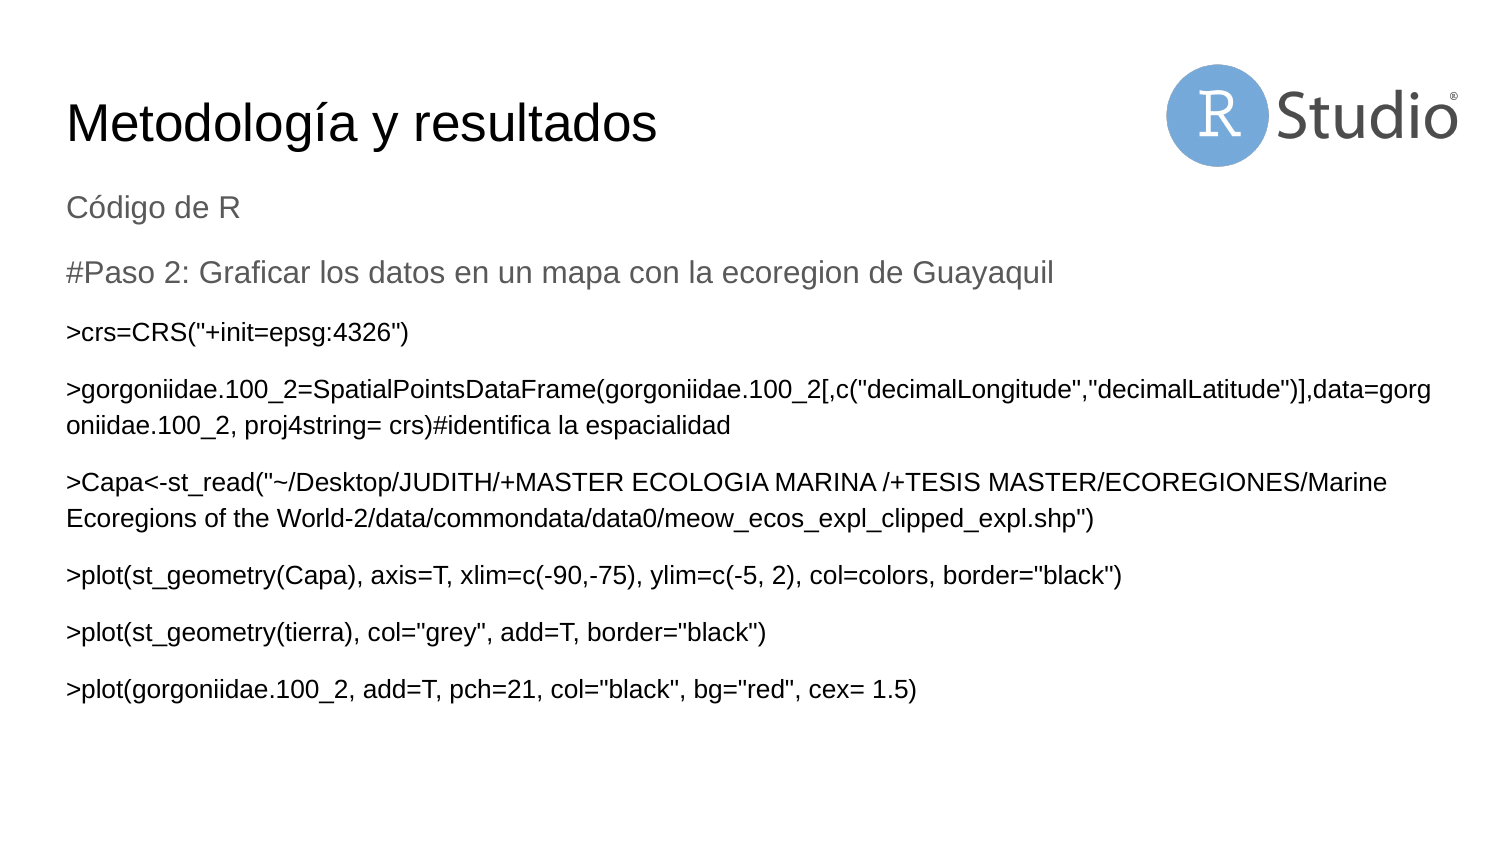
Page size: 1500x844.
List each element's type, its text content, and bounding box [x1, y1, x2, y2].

list Código de R #Paso 2: Graficar los datos en un mapa con la ecoregion de Guayaquil >crs=CRS("+init=epsg:4326") >gorgoniidae.100_2=SpatialPointsDataFrame(gorgoniidae.100_2[,c("decimalLongitude","decimalLatitude")],data=gorgoniidae.100_2, proj4string= crs)#identifica la espacialidad >Capa<-st_read("~/Desktop/JUDITH/+MASTER ECOLOGIA MARINA /+TESIS MASTER/ECOREGIONES/Marine Ecoregions of the World-2/data/commondata/data0/meow_ecos_expl_clipped_expl.shp") >plot(st_geometry(Capa), axis=T, xlim=c(-90,-75), ylim=c(-5, 2), col=colors, border="black") >plot(st_geometry(tierra), col="grey", add=T, border="black") >plot(gorgoniidae.100_2, add=T, pch=21, col="black", bg="red", cex= 1.5) [51, 166, 1449, 728]
title Metodología y resultados [51, 72, 1160, 166]
picture [1165, 63, 1459, 168]
